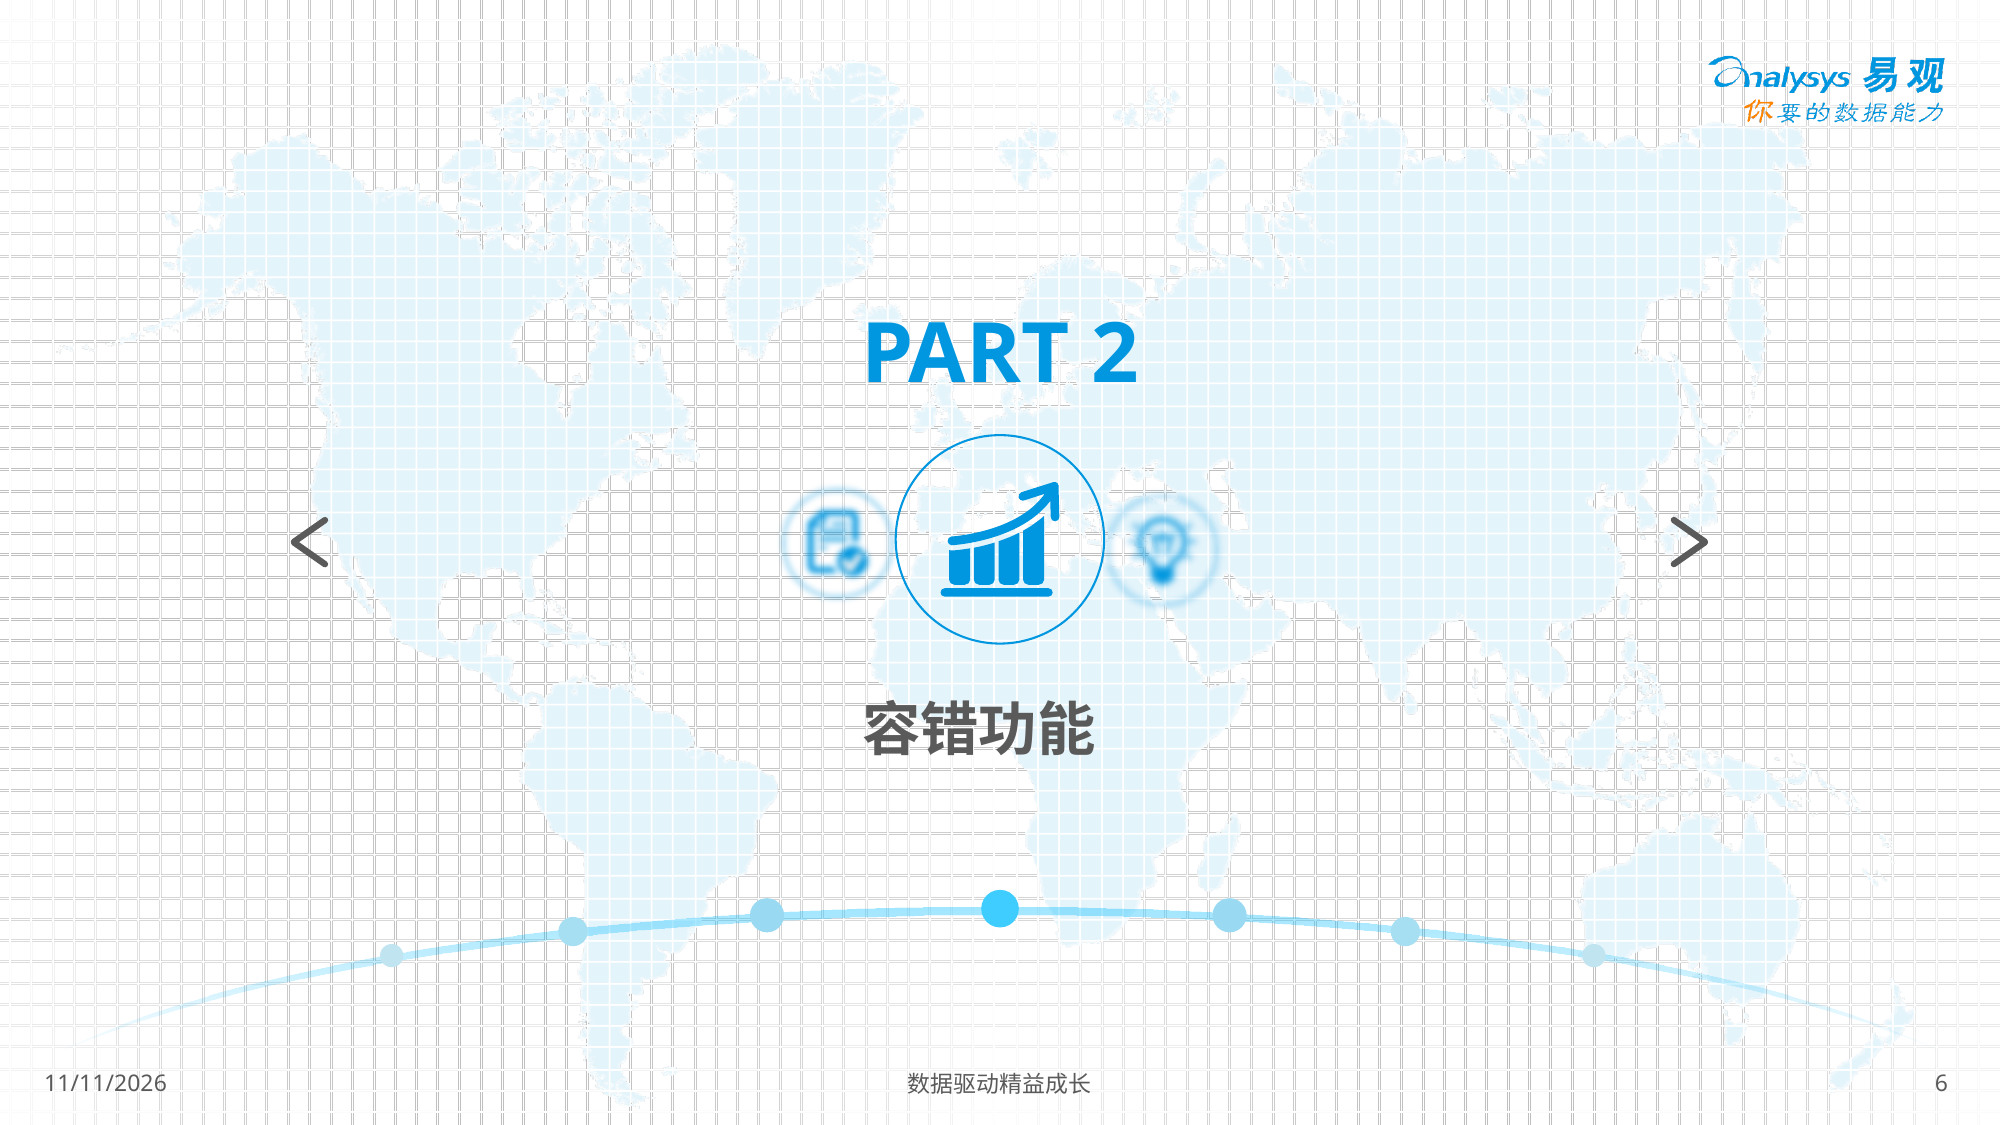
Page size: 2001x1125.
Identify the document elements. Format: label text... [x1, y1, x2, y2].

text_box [52, 889, 1948, 1054]
picture [0, 0, 2001, 1125]
text_box [1669, 515, 1710, 569]
text_box 容错功能 [847, 684, 1111, 770]
text_box [289, 515, 330, 569]
text_box PART 2 [846, 256, 1154, 407]
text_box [895, 435, 1105, 644]
